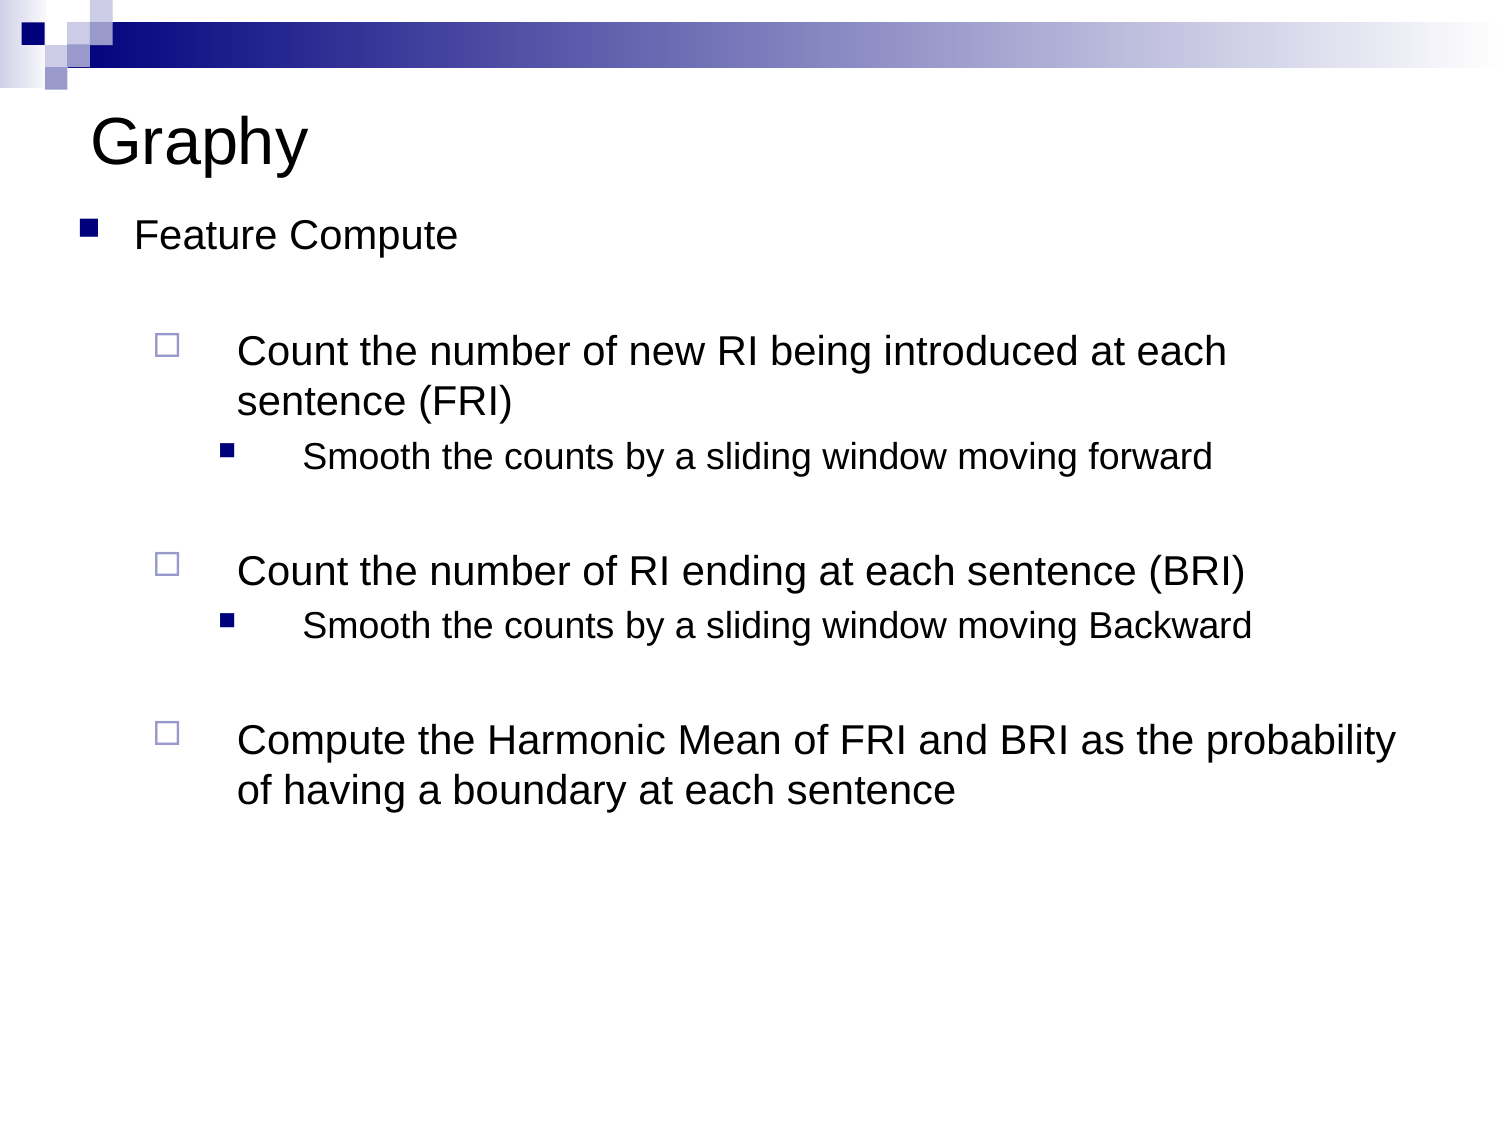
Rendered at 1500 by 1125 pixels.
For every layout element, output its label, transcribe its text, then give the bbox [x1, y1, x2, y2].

title Graphy [75, 75, 1425, 200]
list Feature Compute Count the number of new RI being introduced at each sentence (FRI) Smooth the counts by a sliding window moving forward Count the number of RI ending at each sentence (BRI) Smooth the counts by a sliding window moving Backward Compute the Harmonic Mean of FRI and BRI as the probability of having a boundary at each sentence [62, 200, 1413, 1000]
